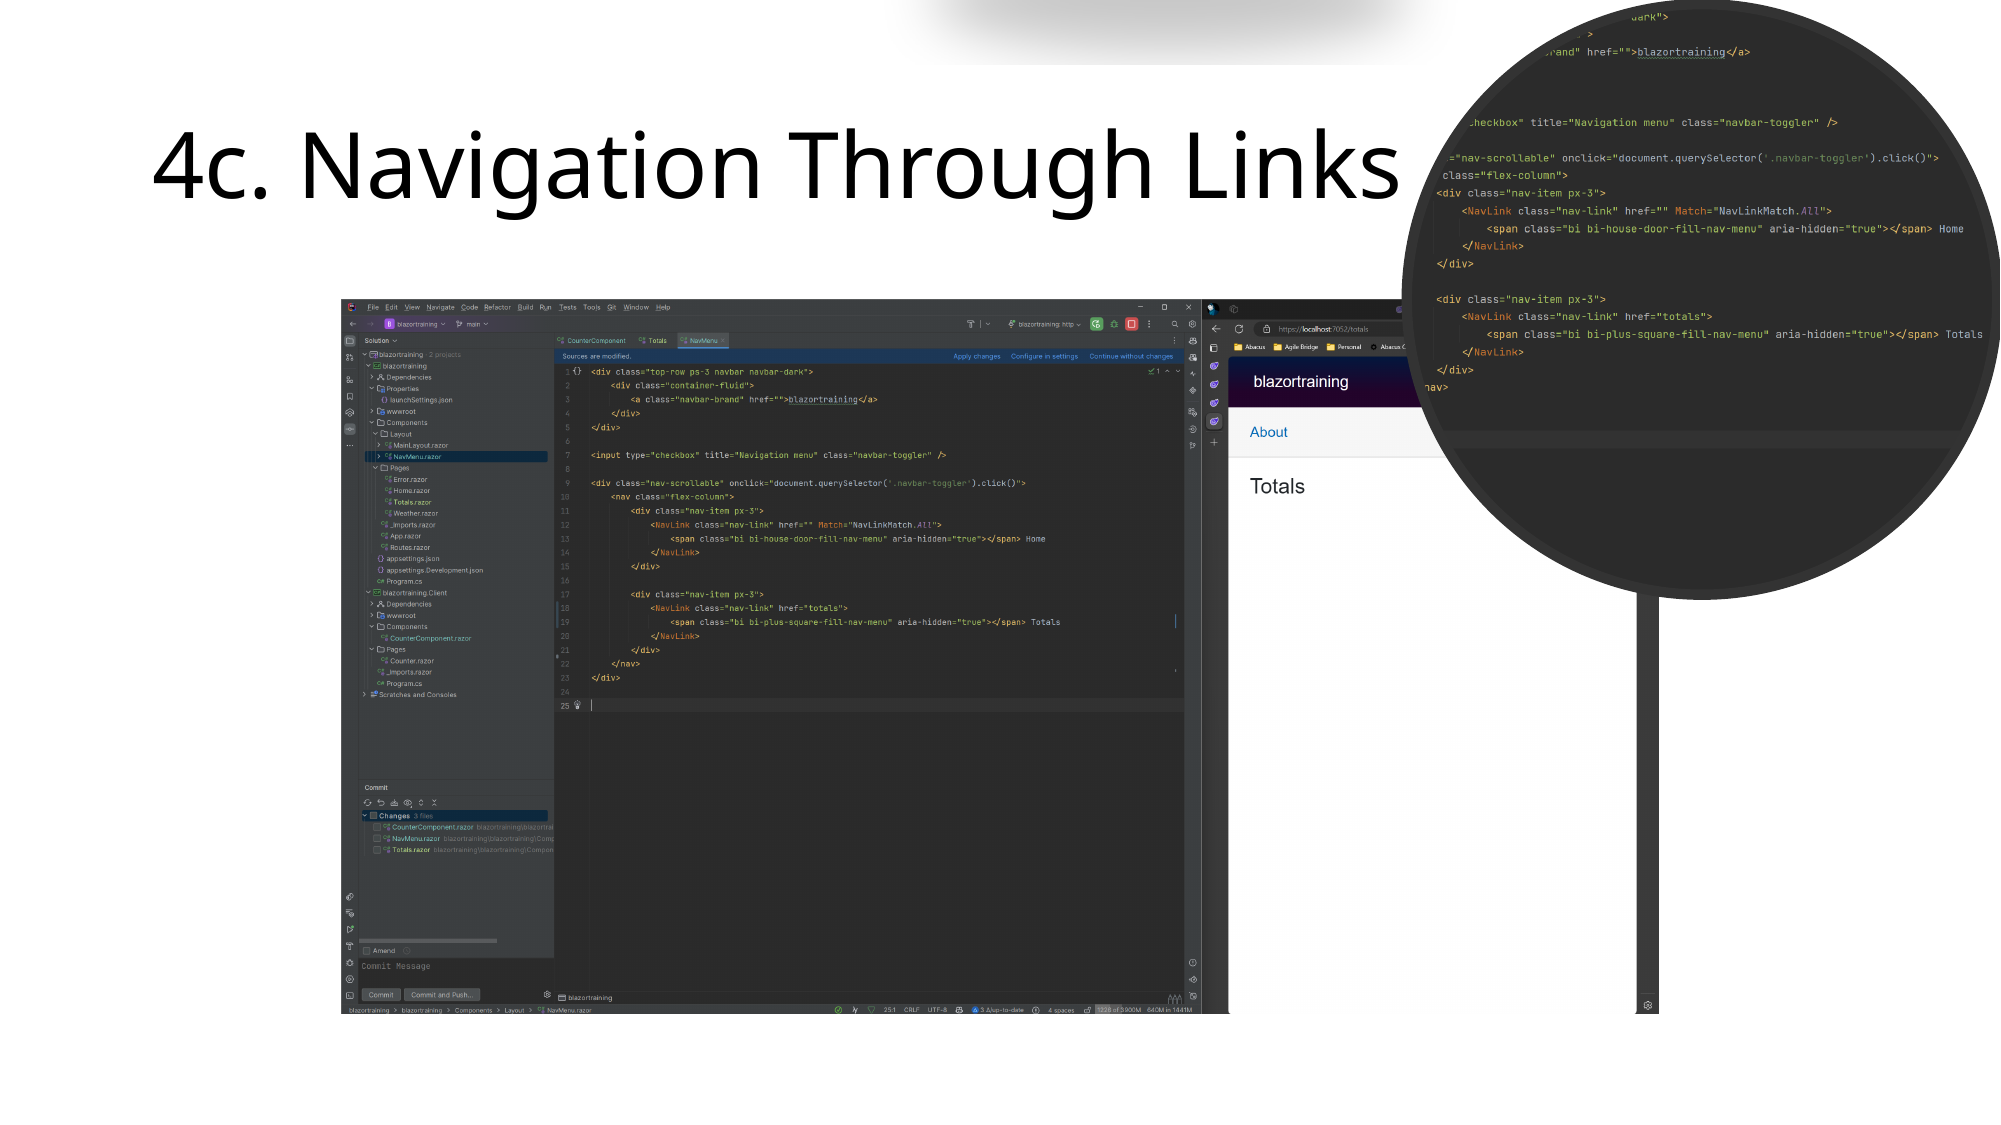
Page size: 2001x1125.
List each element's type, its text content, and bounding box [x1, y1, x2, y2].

title 4c. Navigation Through Links [137, 59, 1406, 278]
picture [1406, 3, 1998, 596]
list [341, 298, 1659, 1014]
